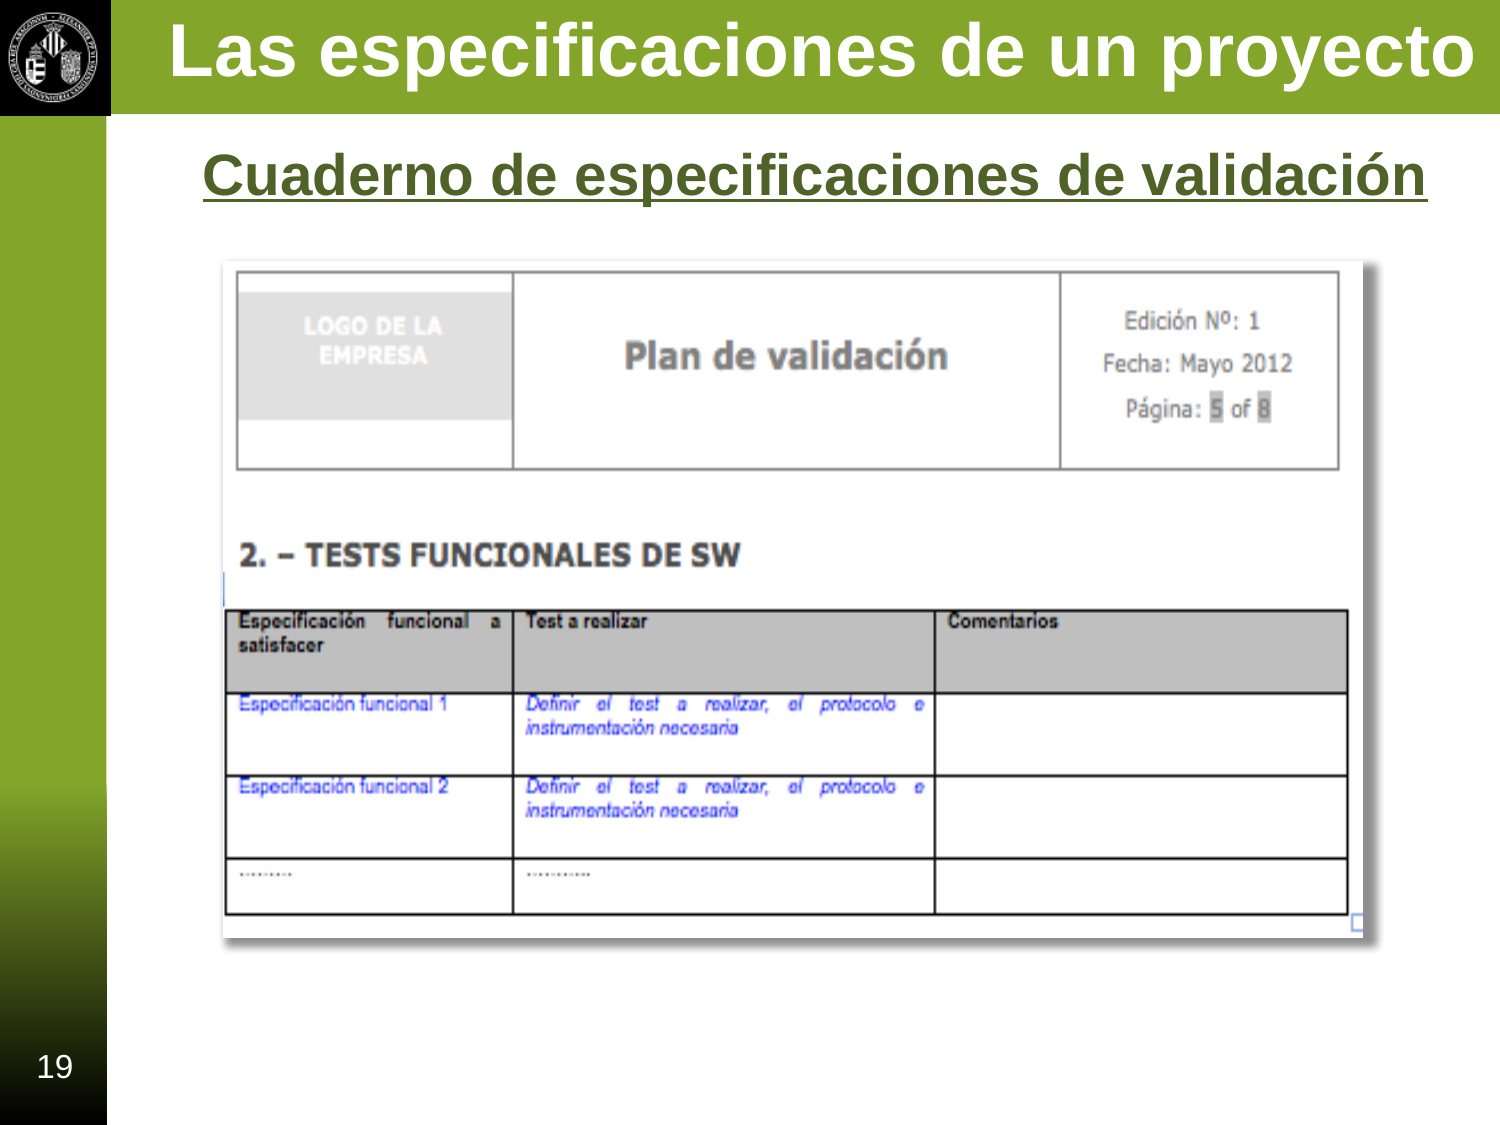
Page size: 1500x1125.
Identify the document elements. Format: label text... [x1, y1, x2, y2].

picture [0, 0, 112, 117]
text_box Las especificaciones de un proyecto [154, 0, 1493, 100]
text_box [112, 0, 1500, 116]
text_box Cuaderno de especificaciones de validación [188, 129, 1444, 215]
text_box [0, 124, 109, 1125]
slide_number 19 [2, 1035, 89, 1095]
picture [222, 261, 1363, 938]
